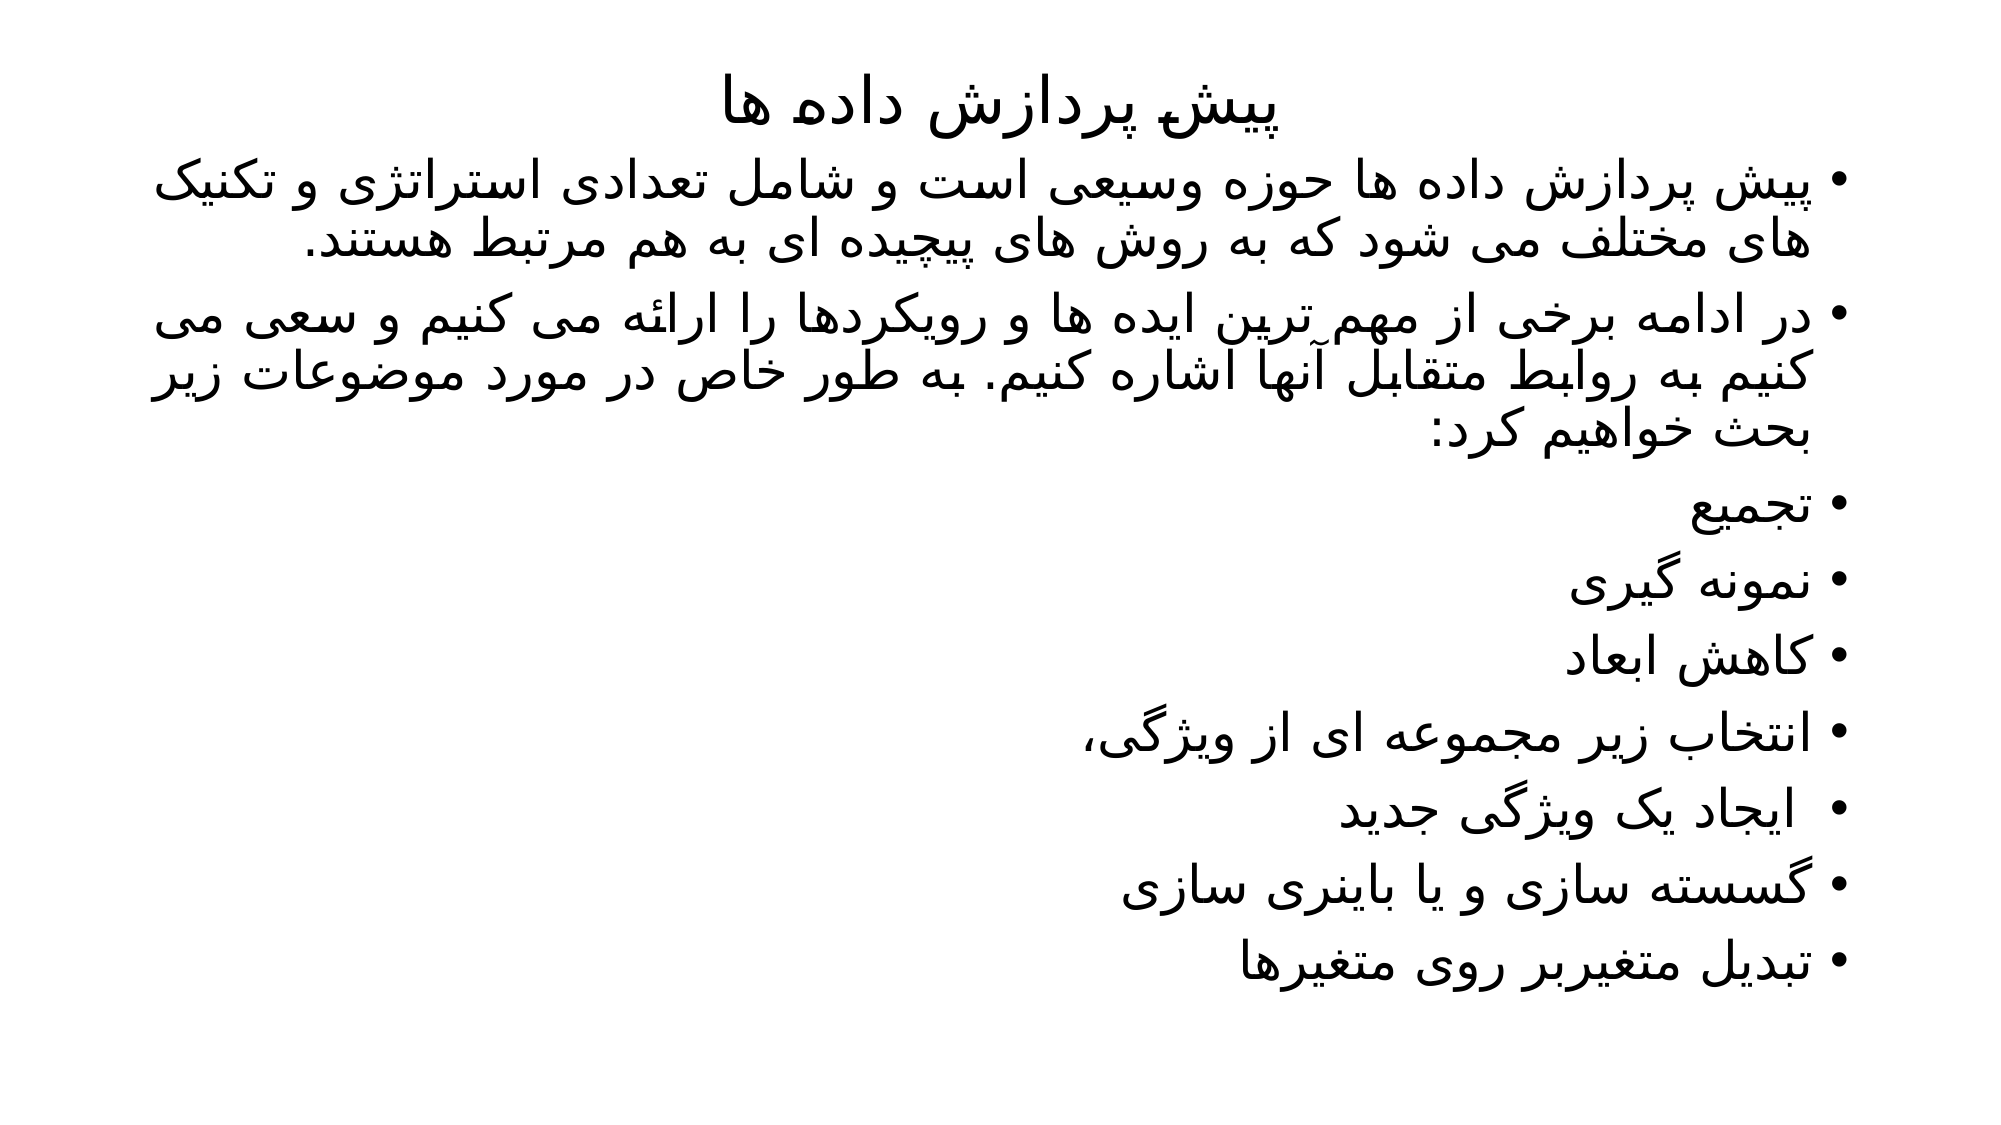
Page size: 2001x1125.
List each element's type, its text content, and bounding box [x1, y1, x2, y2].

list پیش پردازش داده ها حوزه وسیعی است و شامل تعدادی استراتژی و تکنیک های مختلف می شود که به روش های پیچیده ای به هم مرتبط هستند. در ادامه برخی از مهم ترین ایده ها و رویکردها را ارائه می کنیم و سعی می کنیم به روابط متقابل آنها اشاره کنیم. به طور خاص در مورد موضوعات زیر بحث خواهیم کرد: تجمیع نمونه گیری کاهش ابعاد انتخاب زیر مجموعه ای از ویژگی، ایجاد یک ویژگی جدید گسسته سازی و یا باینری سازی تبدیل متغیربر روی متغیرها [137, 145, 1863, 1014]
title پیش پردازش داده ها [137, 59, 1863, 145]
